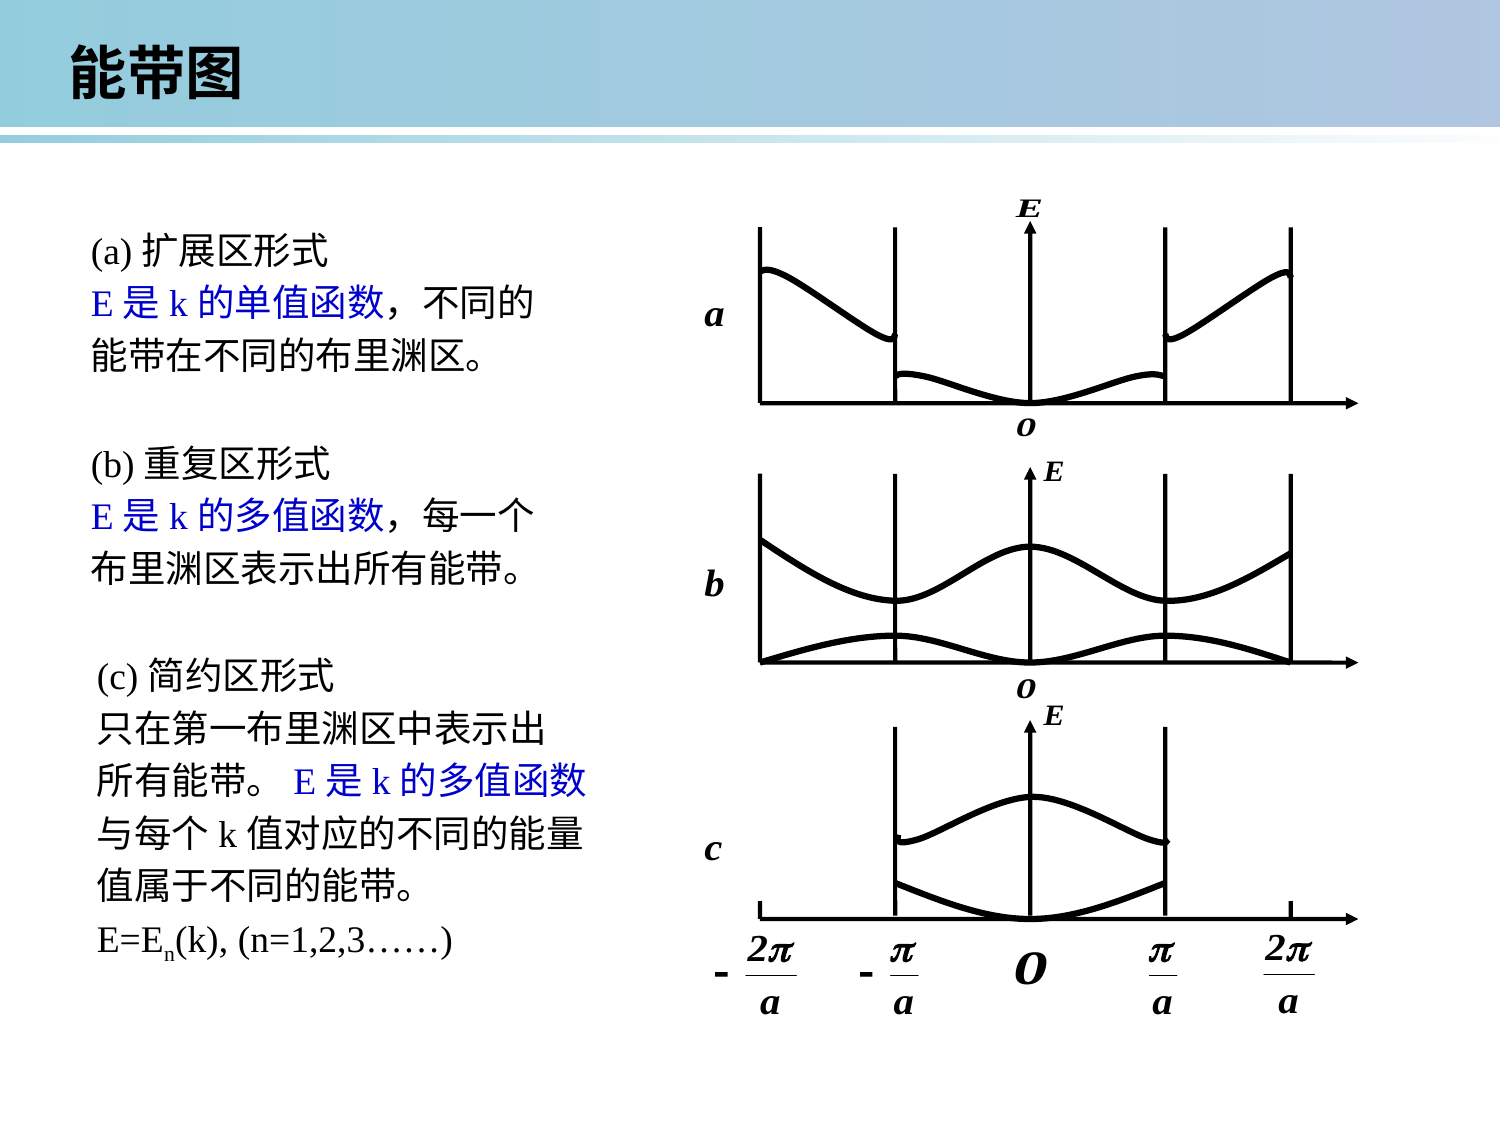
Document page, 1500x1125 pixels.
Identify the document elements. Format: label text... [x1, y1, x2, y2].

text_box (c)简约区形式 只在第一布里渊区中表示出 所有能带。E是k的多值函数 与每个k值对应的不同的能量 值属于不同的能带。 E=En(k), (n=1,2,3……) [82, 644, 679, 974]
text_box 能带图 [54, 28, 259, 114]
text_box (a)扩展区形式 E是k的单值函数，不同的 能带在不同的布里渊区。 [76, 219, 596, 385]
text_box (b)重复区形式 E是k的多值函数，每一个 布里渊区表示出所有能带。 [76, 432, 614, 597]
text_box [701, 195, 1359, 1020]
